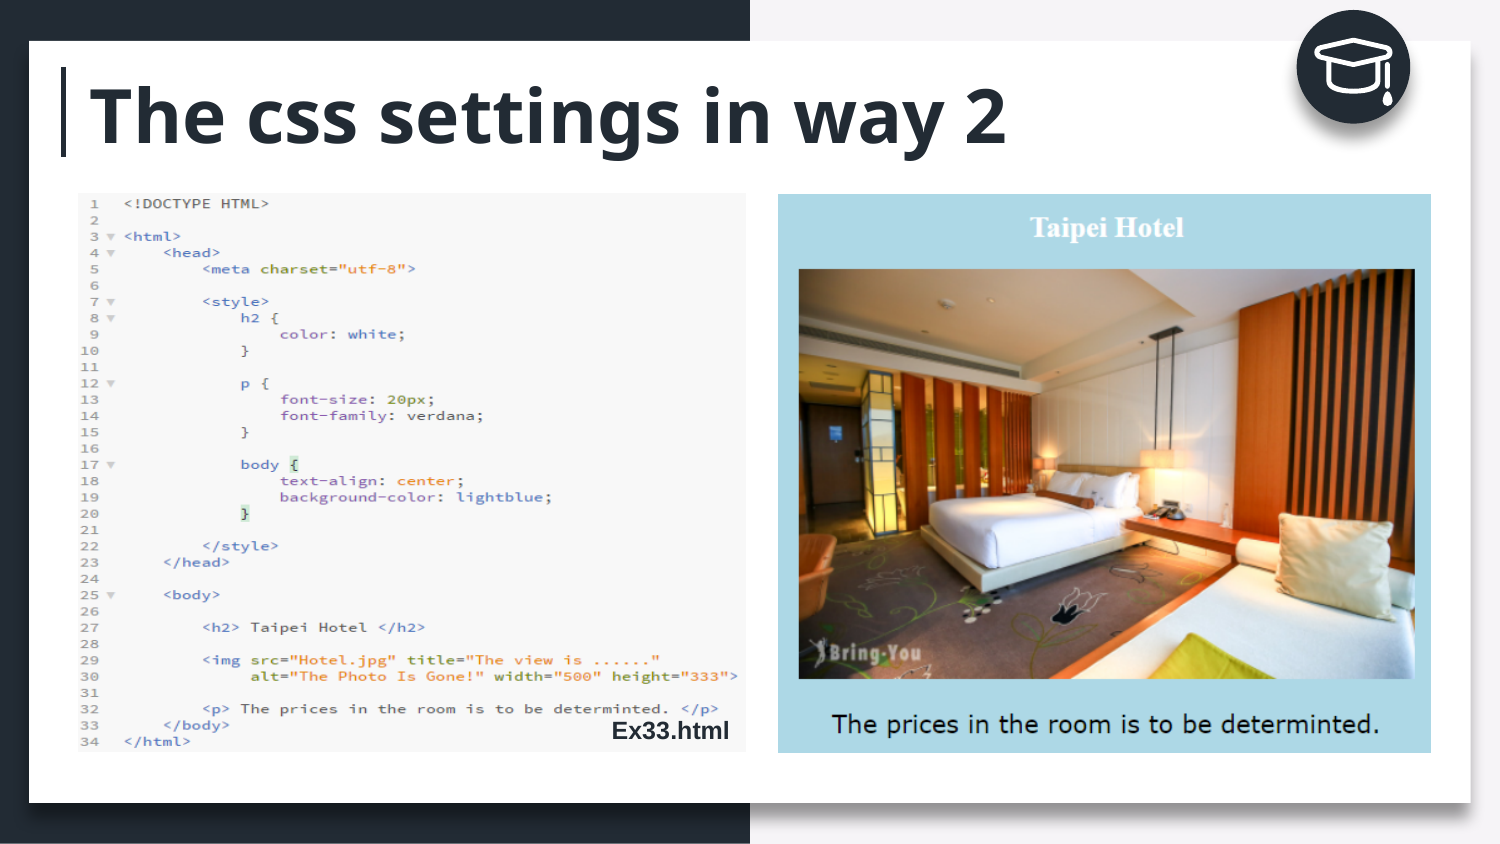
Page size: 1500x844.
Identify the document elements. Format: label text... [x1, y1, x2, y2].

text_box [78, 193, 746, 753]
picture [778, 194, 1431, 753]
text_box The css settings in way 2 [74, 61, 1024, 167]
